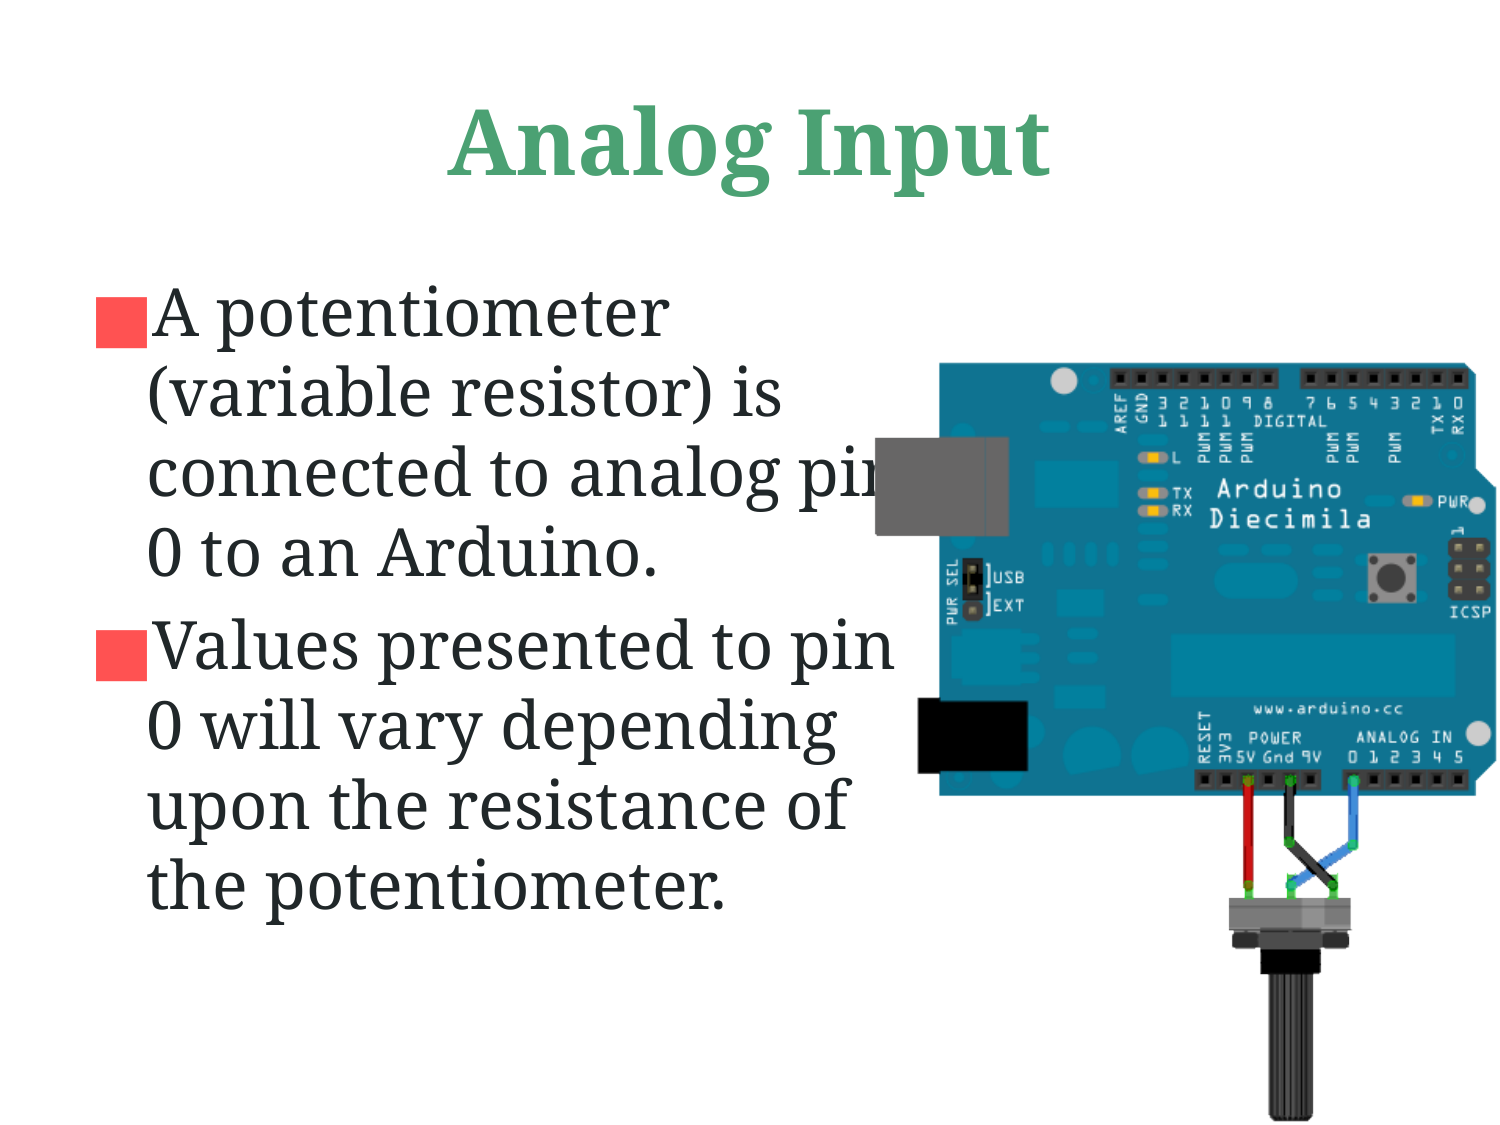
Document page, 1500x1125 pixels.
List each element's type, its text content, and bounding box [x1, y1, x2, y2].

list A potentiometer (variable resistor) is connected to analog pin 0 to an Arduino. Values presented to pin 0 will vary depending upon the resistance of the potentiometer. [75, 262, 938, 1125]
picture [872, 358, 1500, 1125]
title Analog Input [75, 45, 1425, 233]
